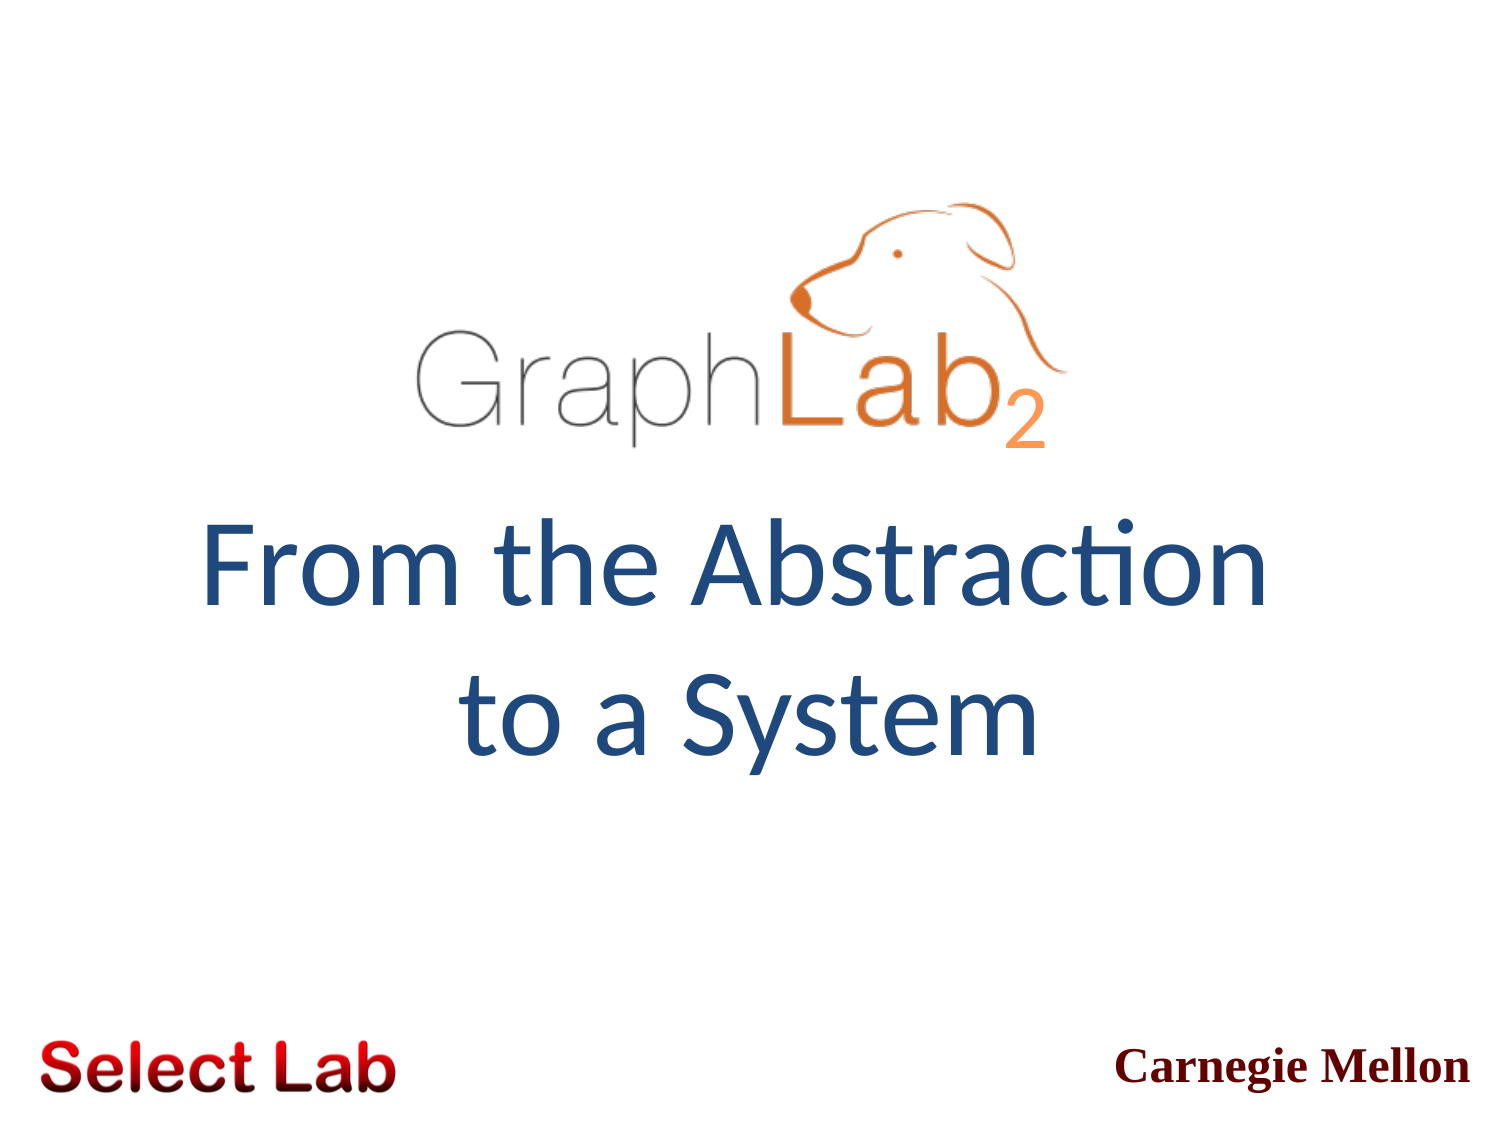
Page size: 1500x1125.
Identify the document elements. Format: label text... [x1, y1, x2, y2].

picture [37, 1037, 400, 1100]
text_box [349, 187, 1144, 477]
title From the Abstraction to a System [124, 512, 1376, 788]
